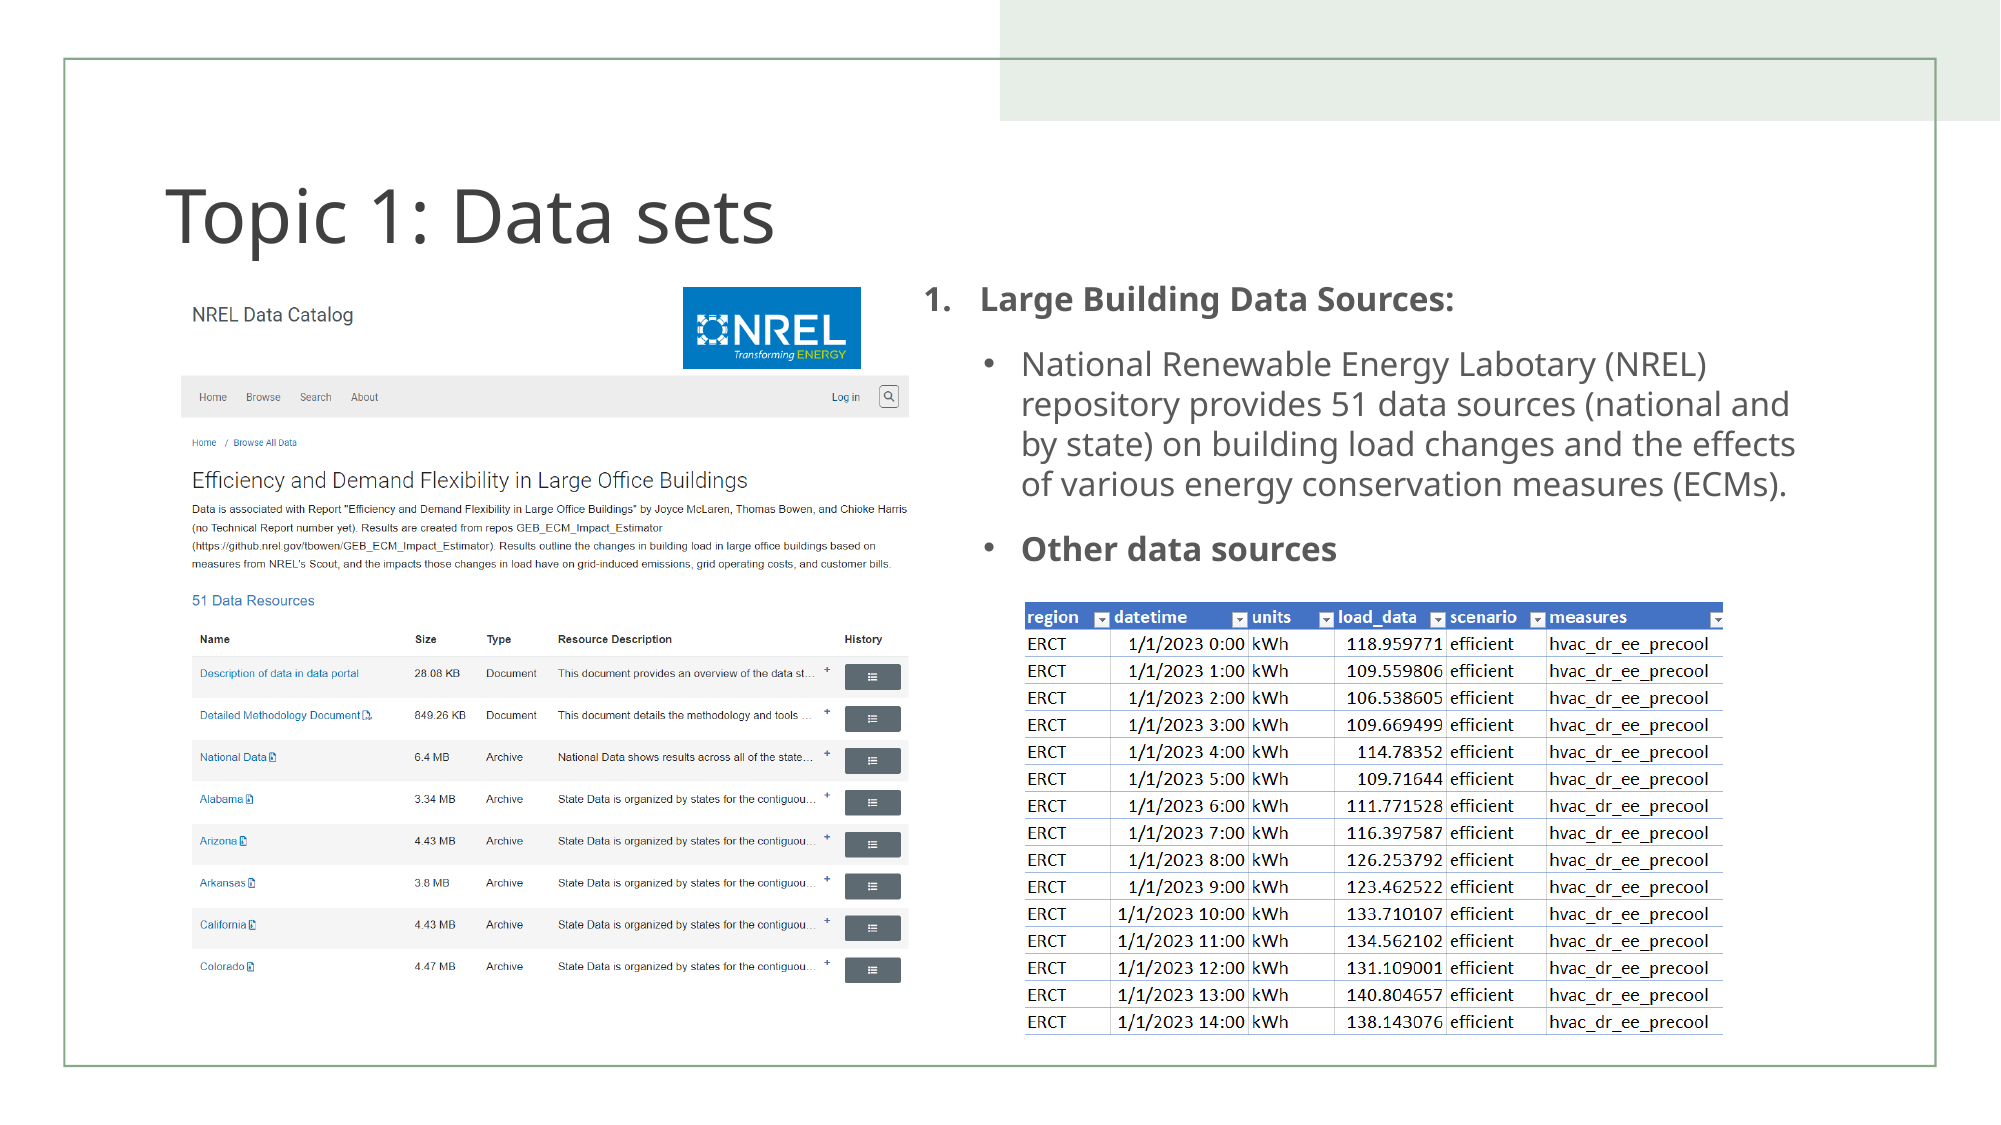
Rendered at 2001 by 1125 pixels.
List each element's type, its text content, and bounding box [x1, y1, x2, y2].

picture [1025, 602, 1723, 1035]
picture [181, 287, 909, 989]
list Large Building Data Sources: National Renewable Energy Labotary (NREL) repository provides 51 data sources (national and by state) on building load changes and the effects of various energy conservation measures (ECMs). Other data sources [908, 270, 1851, 993]
title Topic 1: Data sets [150, 167, 1888, 271]
